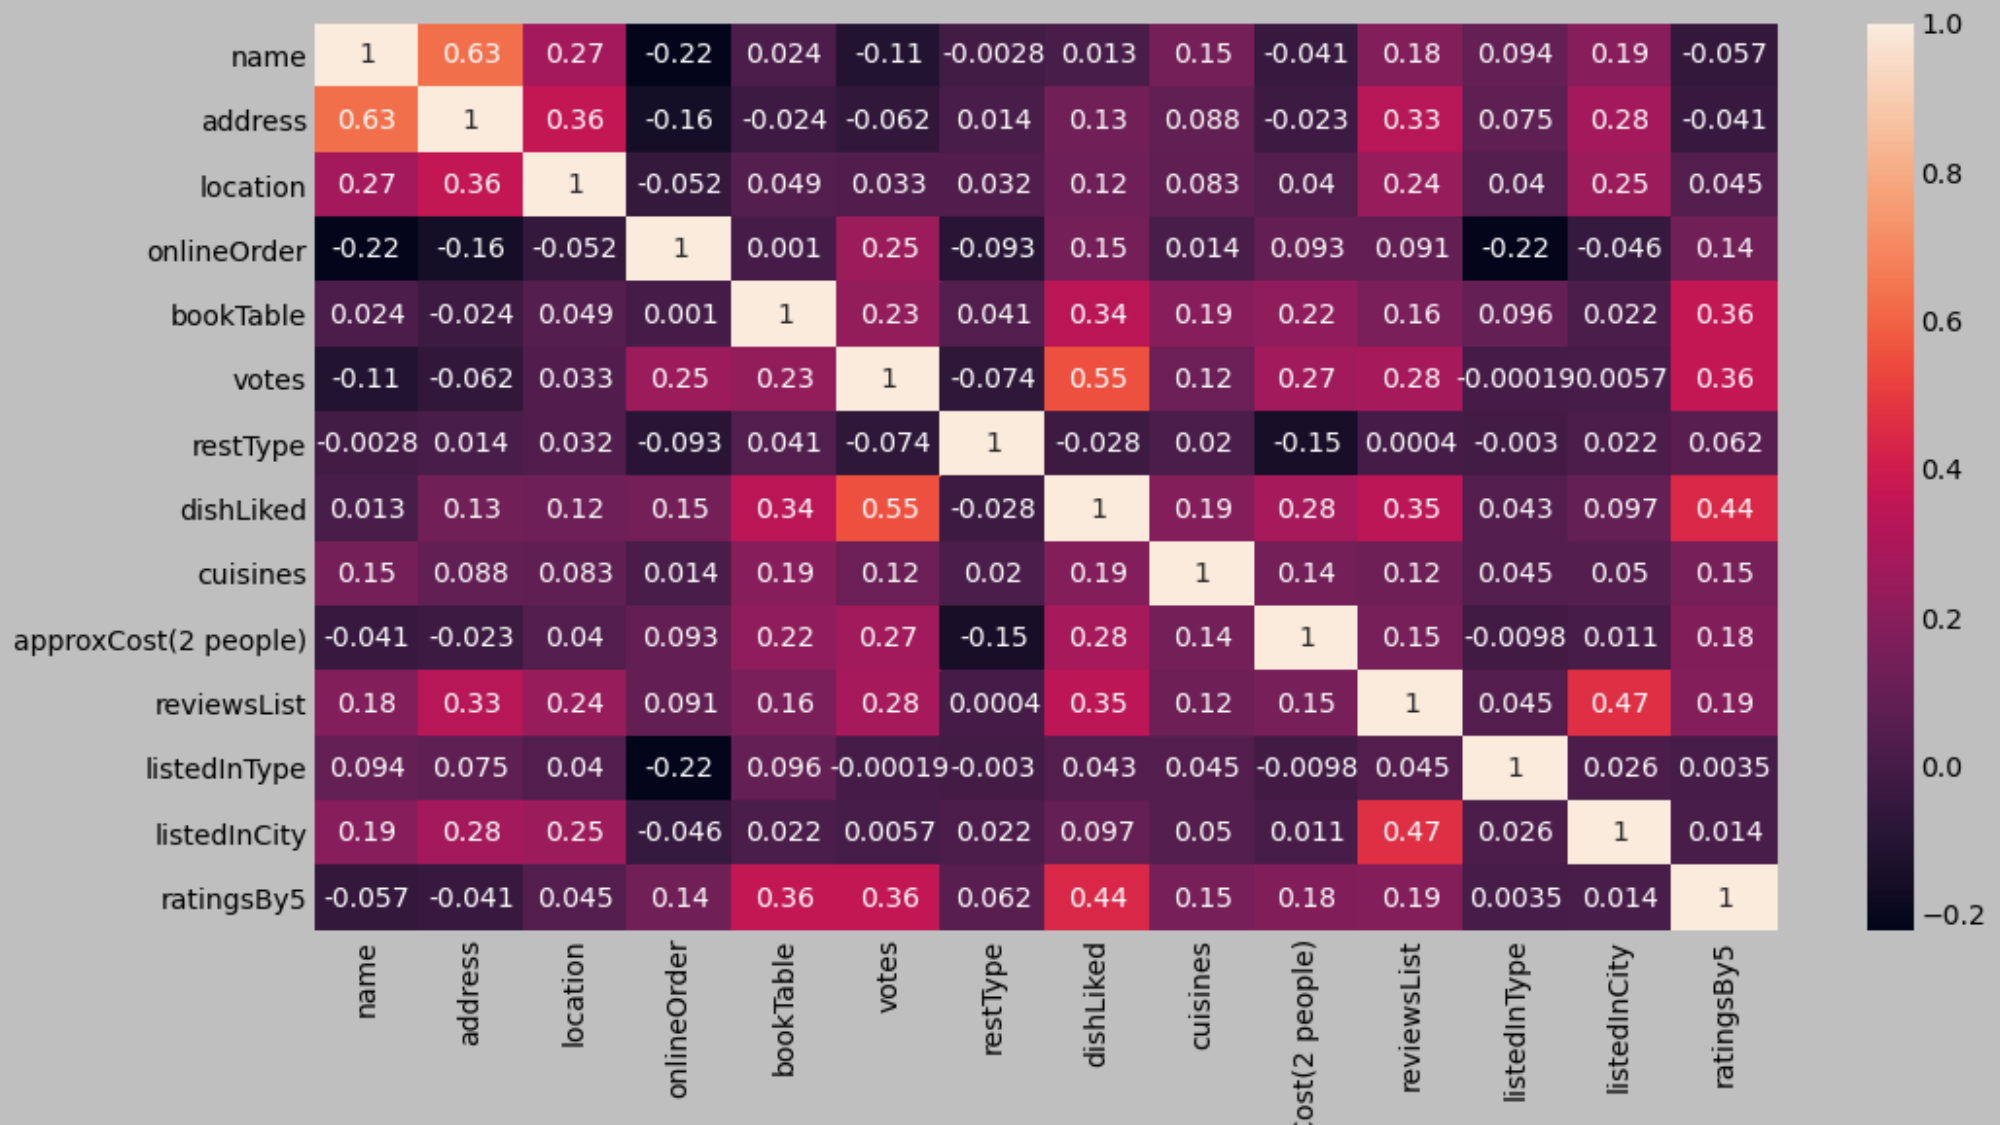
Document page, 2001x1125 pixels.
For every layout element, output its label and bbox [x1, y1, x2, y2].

list [0, 0, 2000, 1125]
